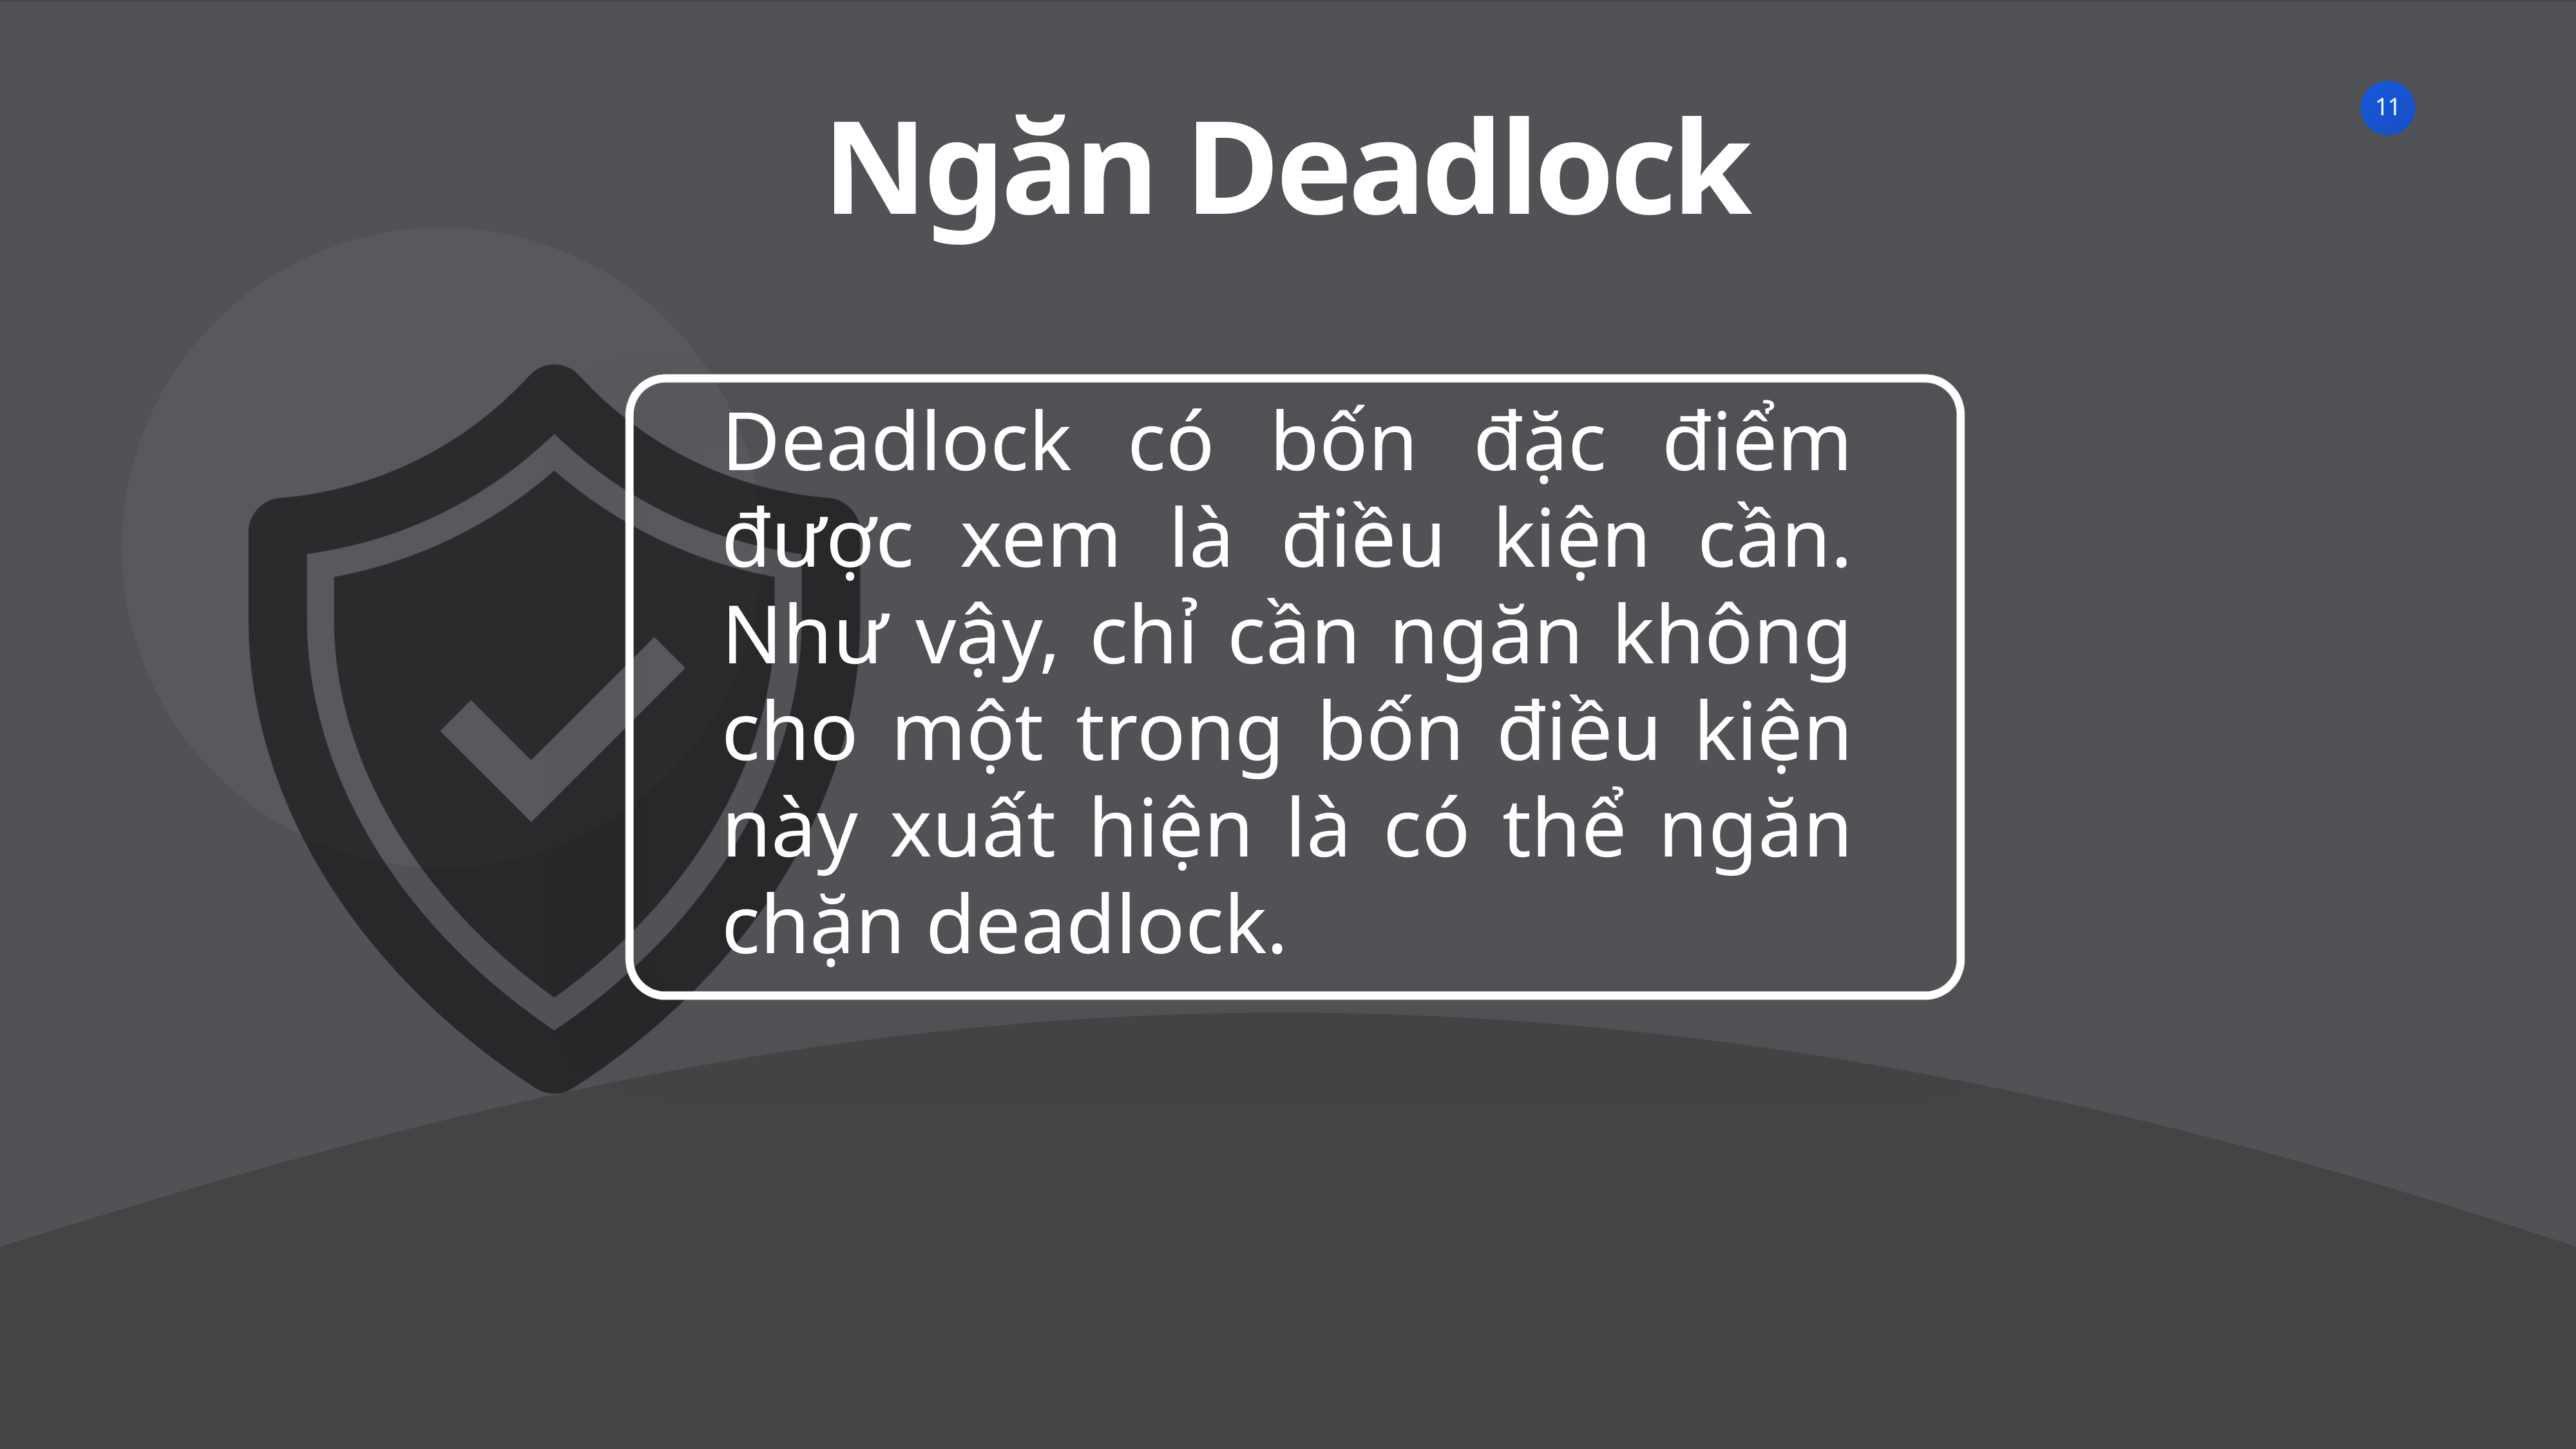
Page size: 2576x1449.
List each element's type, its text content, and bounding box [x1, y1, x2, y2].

text_box [0, 1, 2576, 1247]
picture [122, 292, 2099, 1157]
text_box Ngăn Deadlock [814, 67, 1762, 245]
